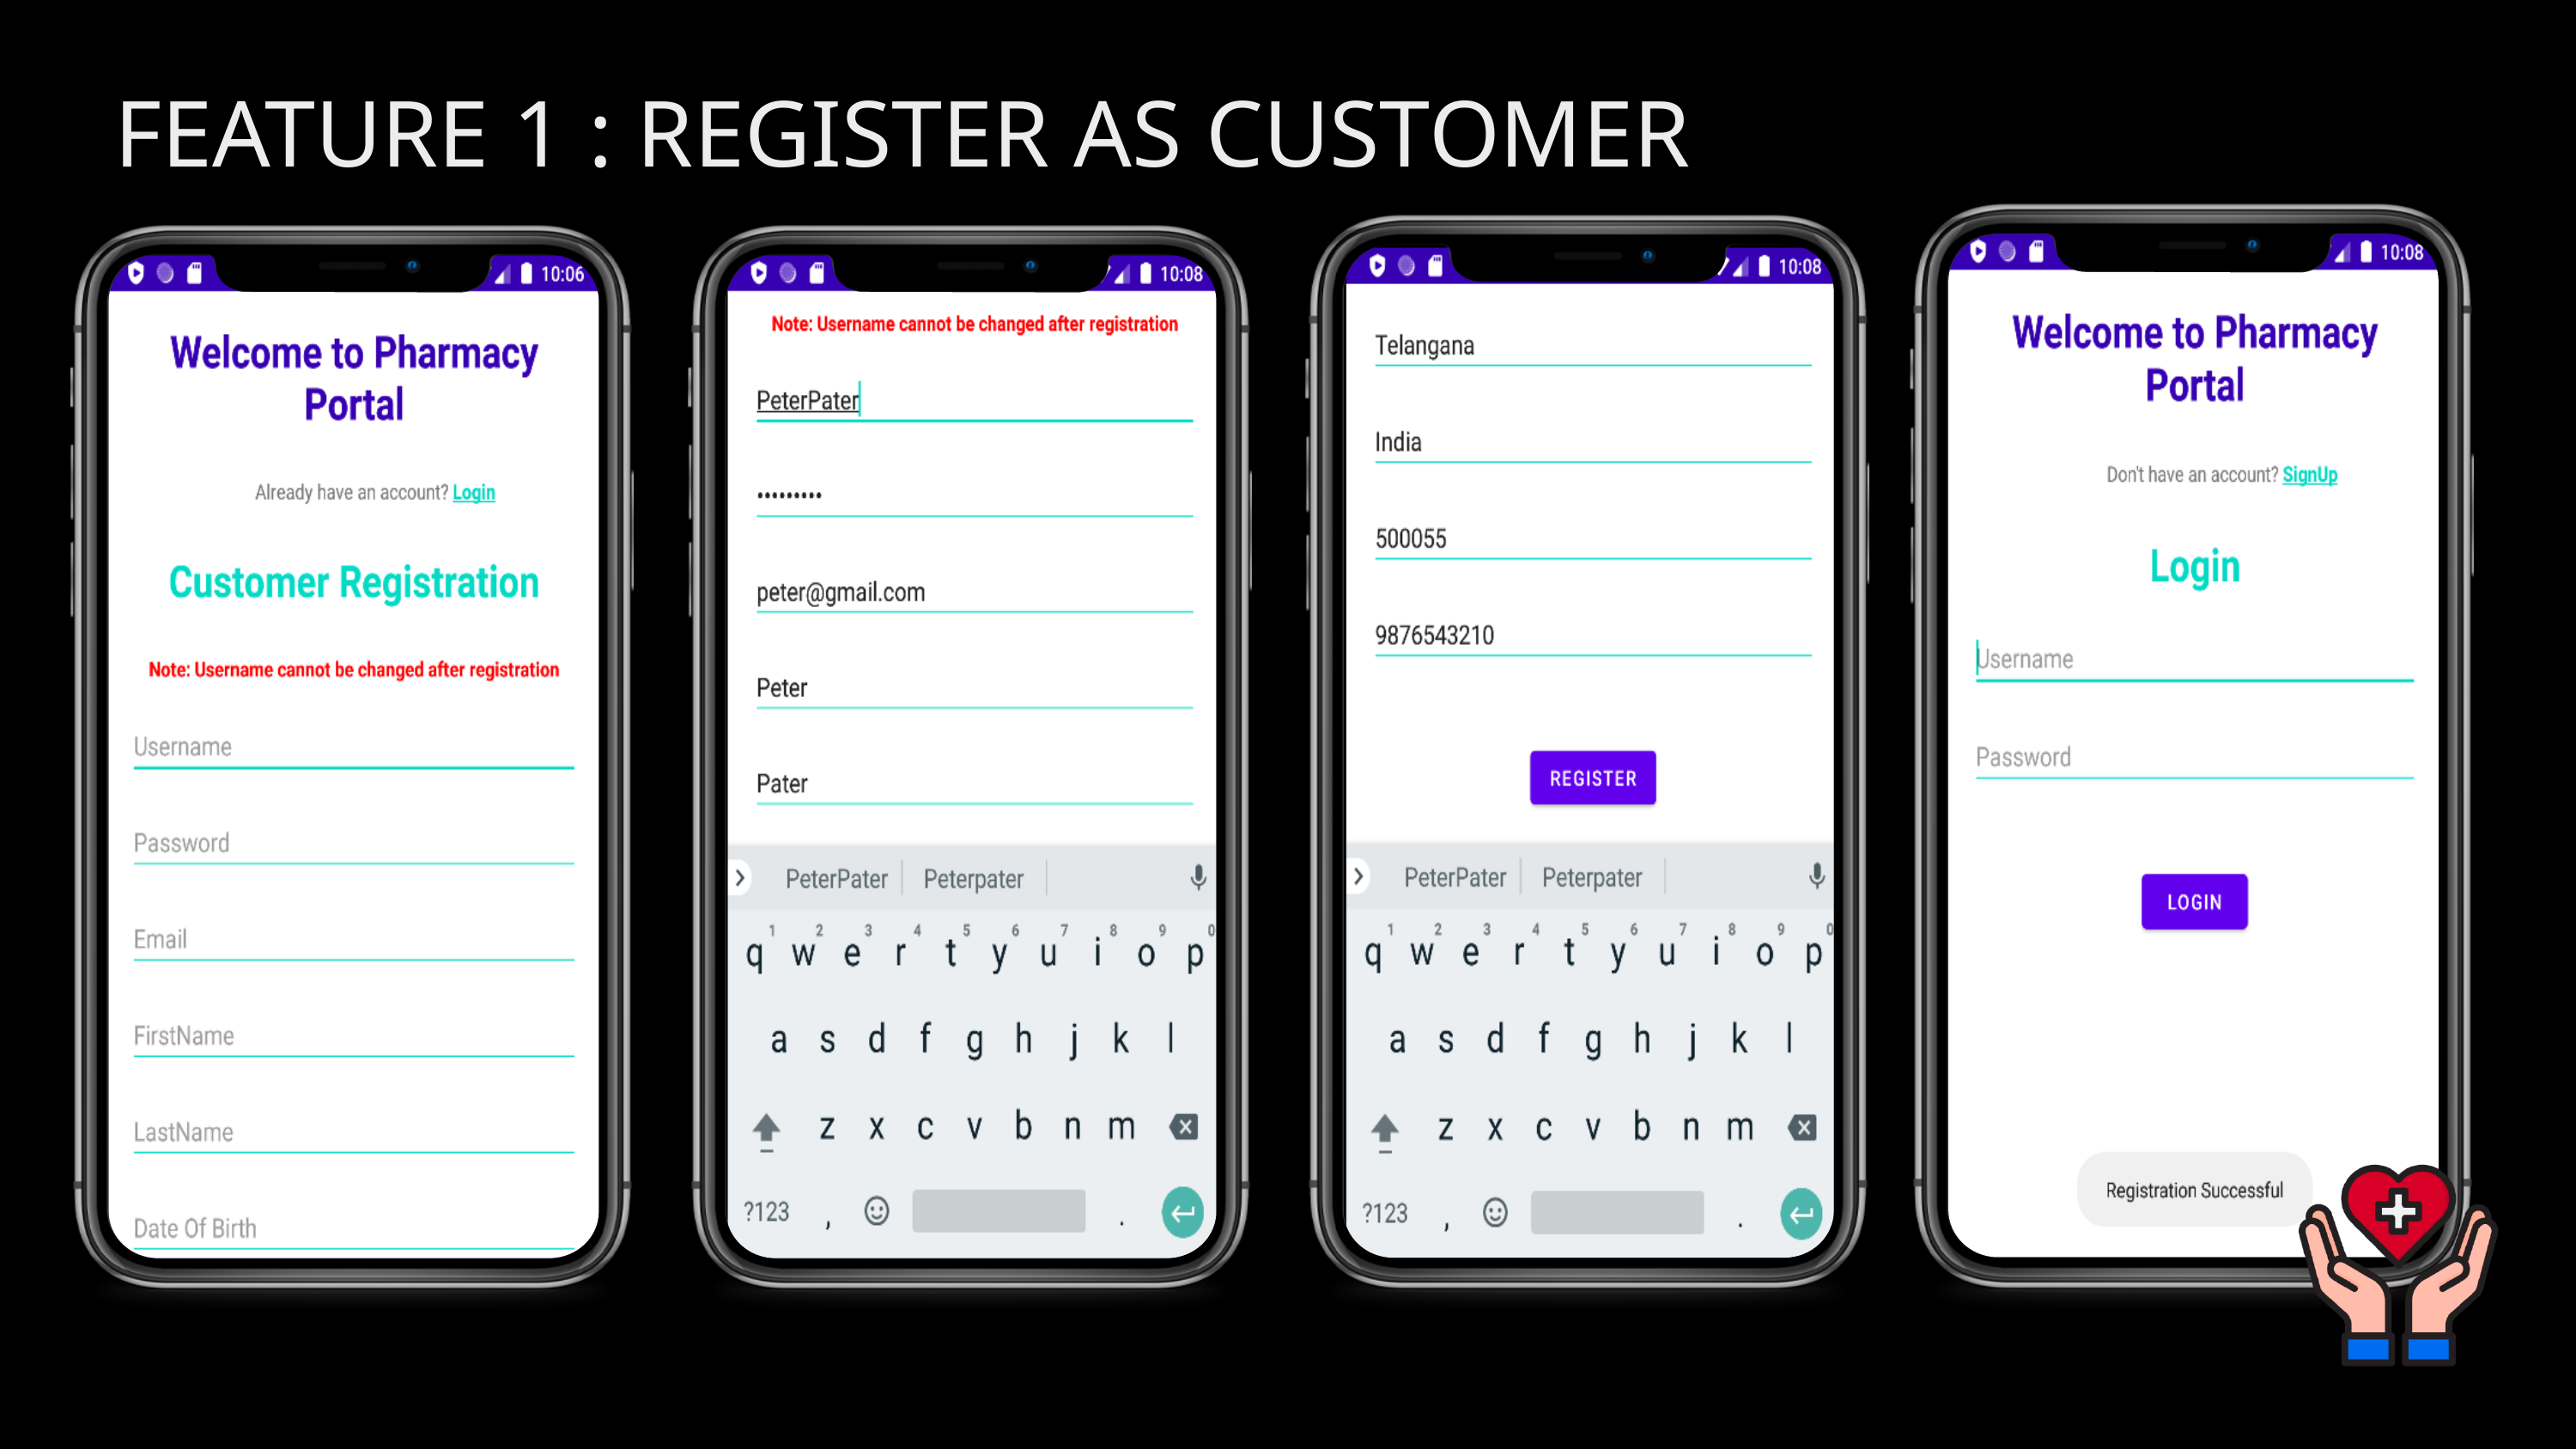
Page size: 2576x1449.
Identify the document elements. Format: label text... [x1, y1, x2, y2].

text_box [1304, 213, 1872, 1310]
text_box FEATURE 1 : REGISTER AS CUSTOMER [114, 76, 2462, 186]
picture [2290, 1157, 2506, 1373]
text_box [687, 223, 1255, 1310]
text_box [1910, 202, 2476, 1310]
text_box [70, 223, 637, 1310]
